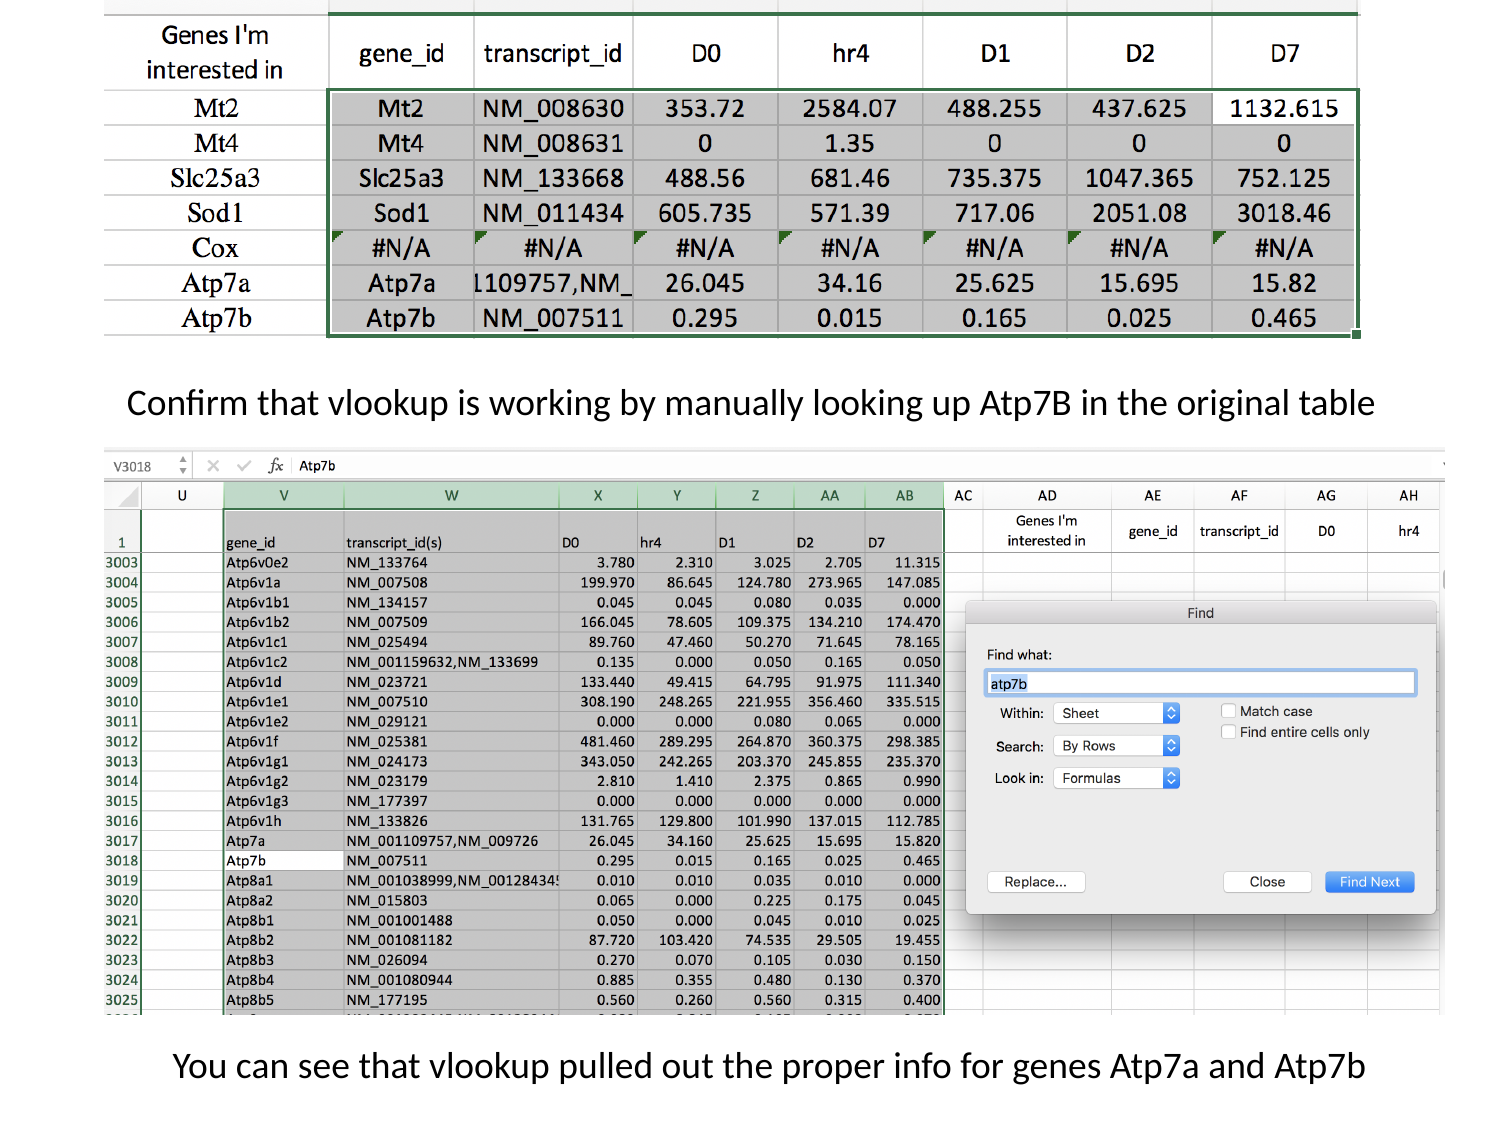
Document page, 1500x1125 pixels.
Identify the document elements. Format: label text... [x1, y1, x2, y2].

picture [104, 0, 1361, 339]
picture [104, 447, 1445, 1015]
text_box You can see that vlookup pulled out the proper info for genes Atp7a and Atp7b [157, 1033, 1383, 1093]
text_box Confirm that vlookup is working by manually looking up Atp7B in the original table [112, 370, 1392, 431]
